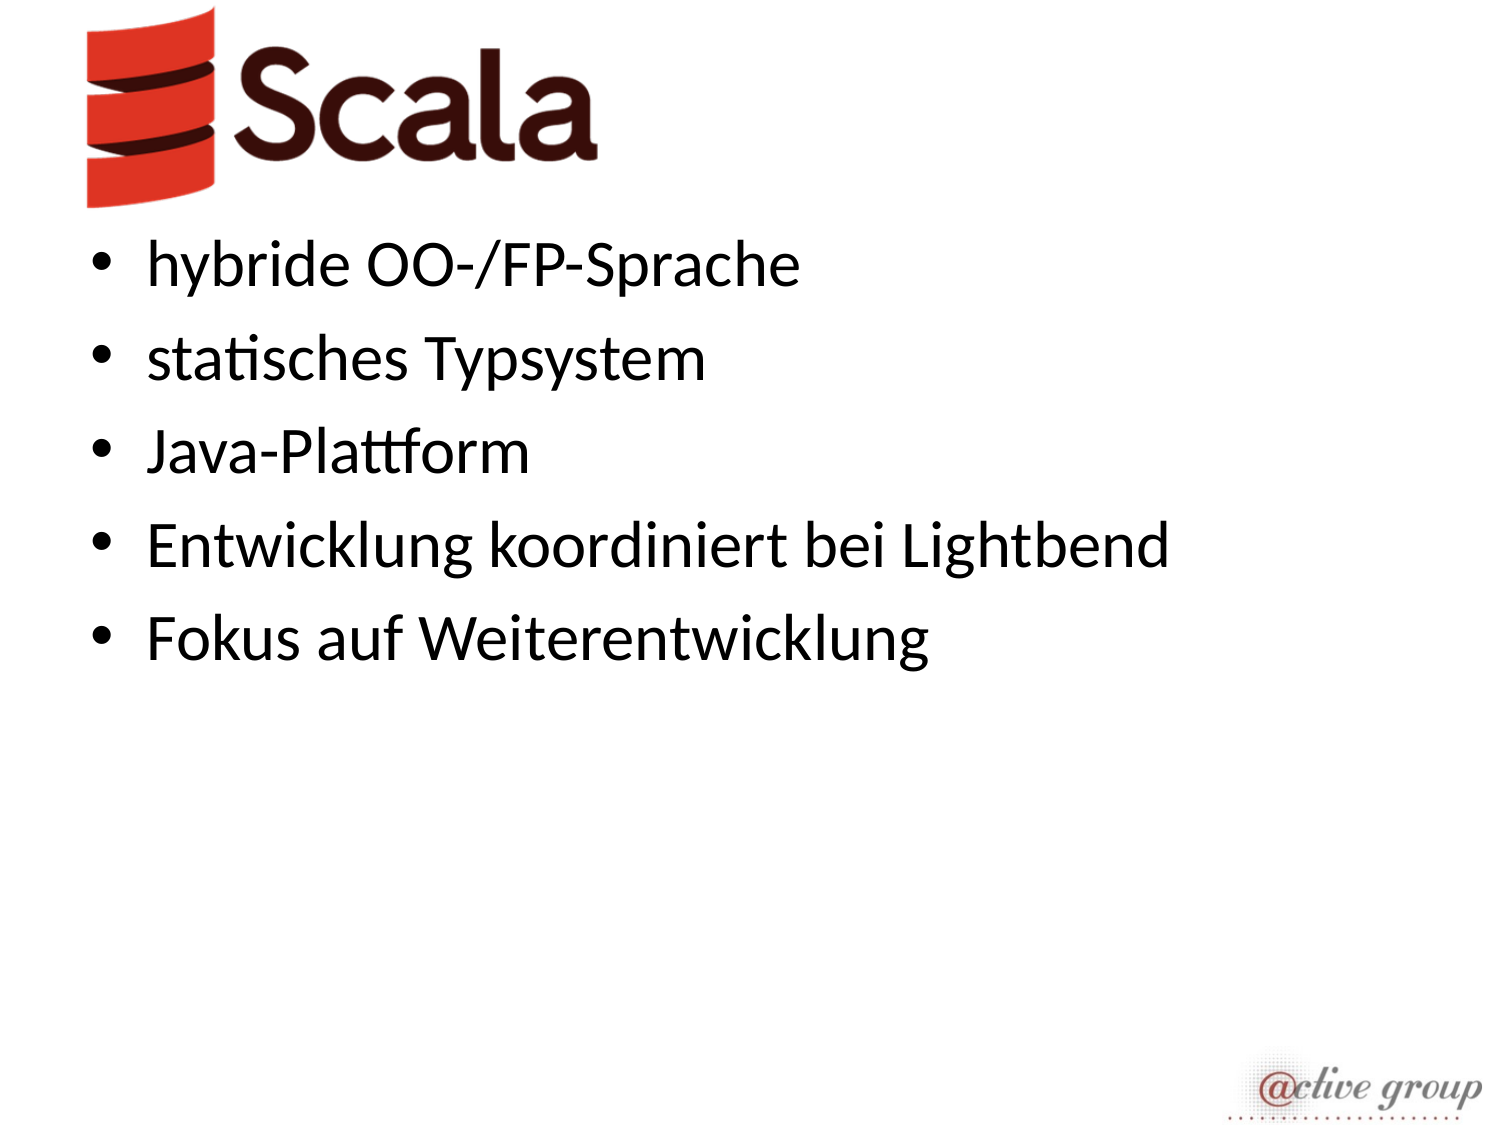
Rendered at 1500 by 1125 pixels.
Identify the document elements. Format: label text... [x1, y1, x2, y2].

list hybride OO-/FP-Sprache statisches Typsystem Java-Plattform Entwicklung koordiniert bei Lightbend Fokus auf Weiterentwicklung [75, 212, 1425, 1005]
picture [1222, 1046, 1483, 1125]
picture [74, 0, 612, 220]
